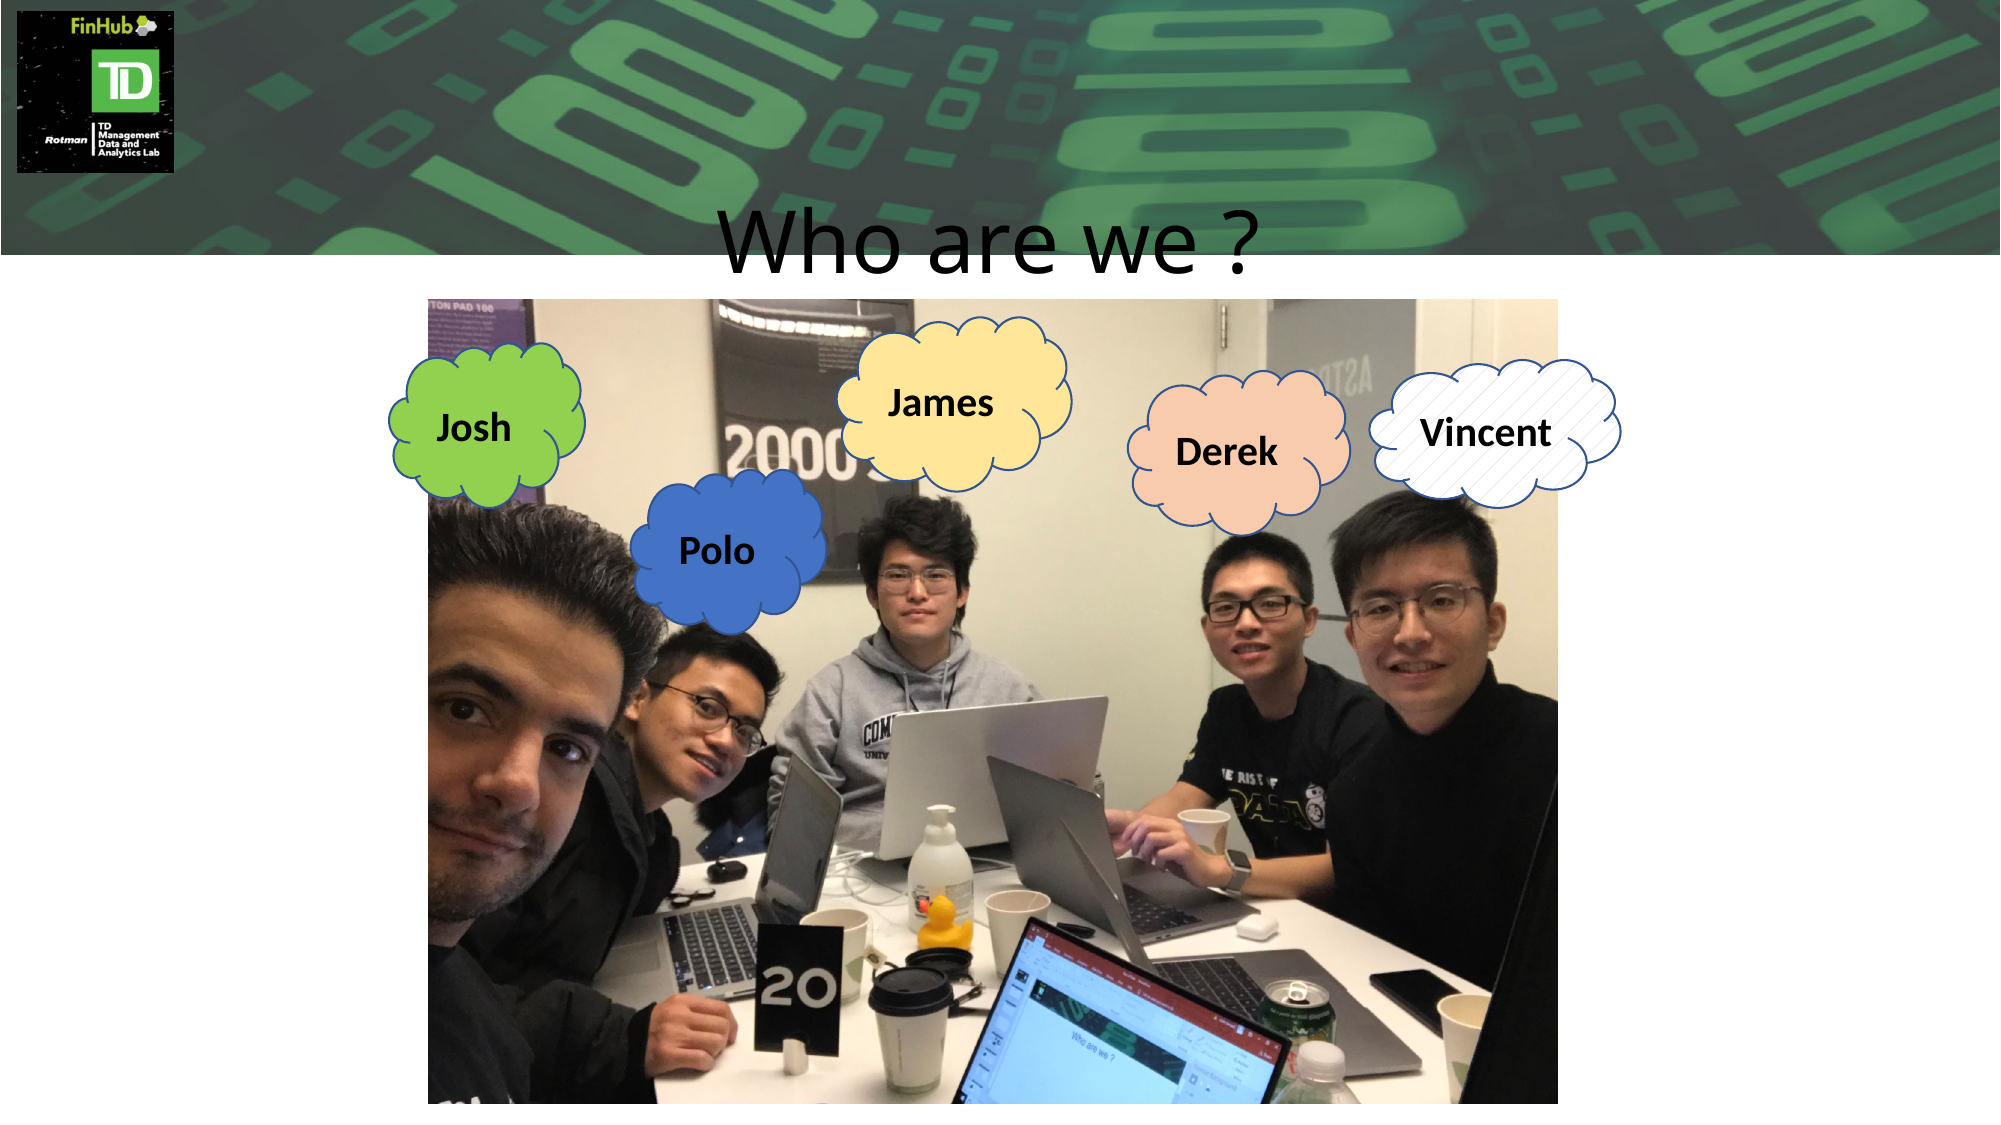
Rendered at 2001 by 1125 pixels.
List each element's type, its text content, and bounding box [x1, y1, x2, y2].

text_box Vincent [1558, 359, 1622, 491]
picture [17, 11, 174, 173]
picture [427, 299, 1558, 1104]
text_box Who are we ? [137, 190, 1863, 300]
text_box Josh [388, 358, 427, 494]
